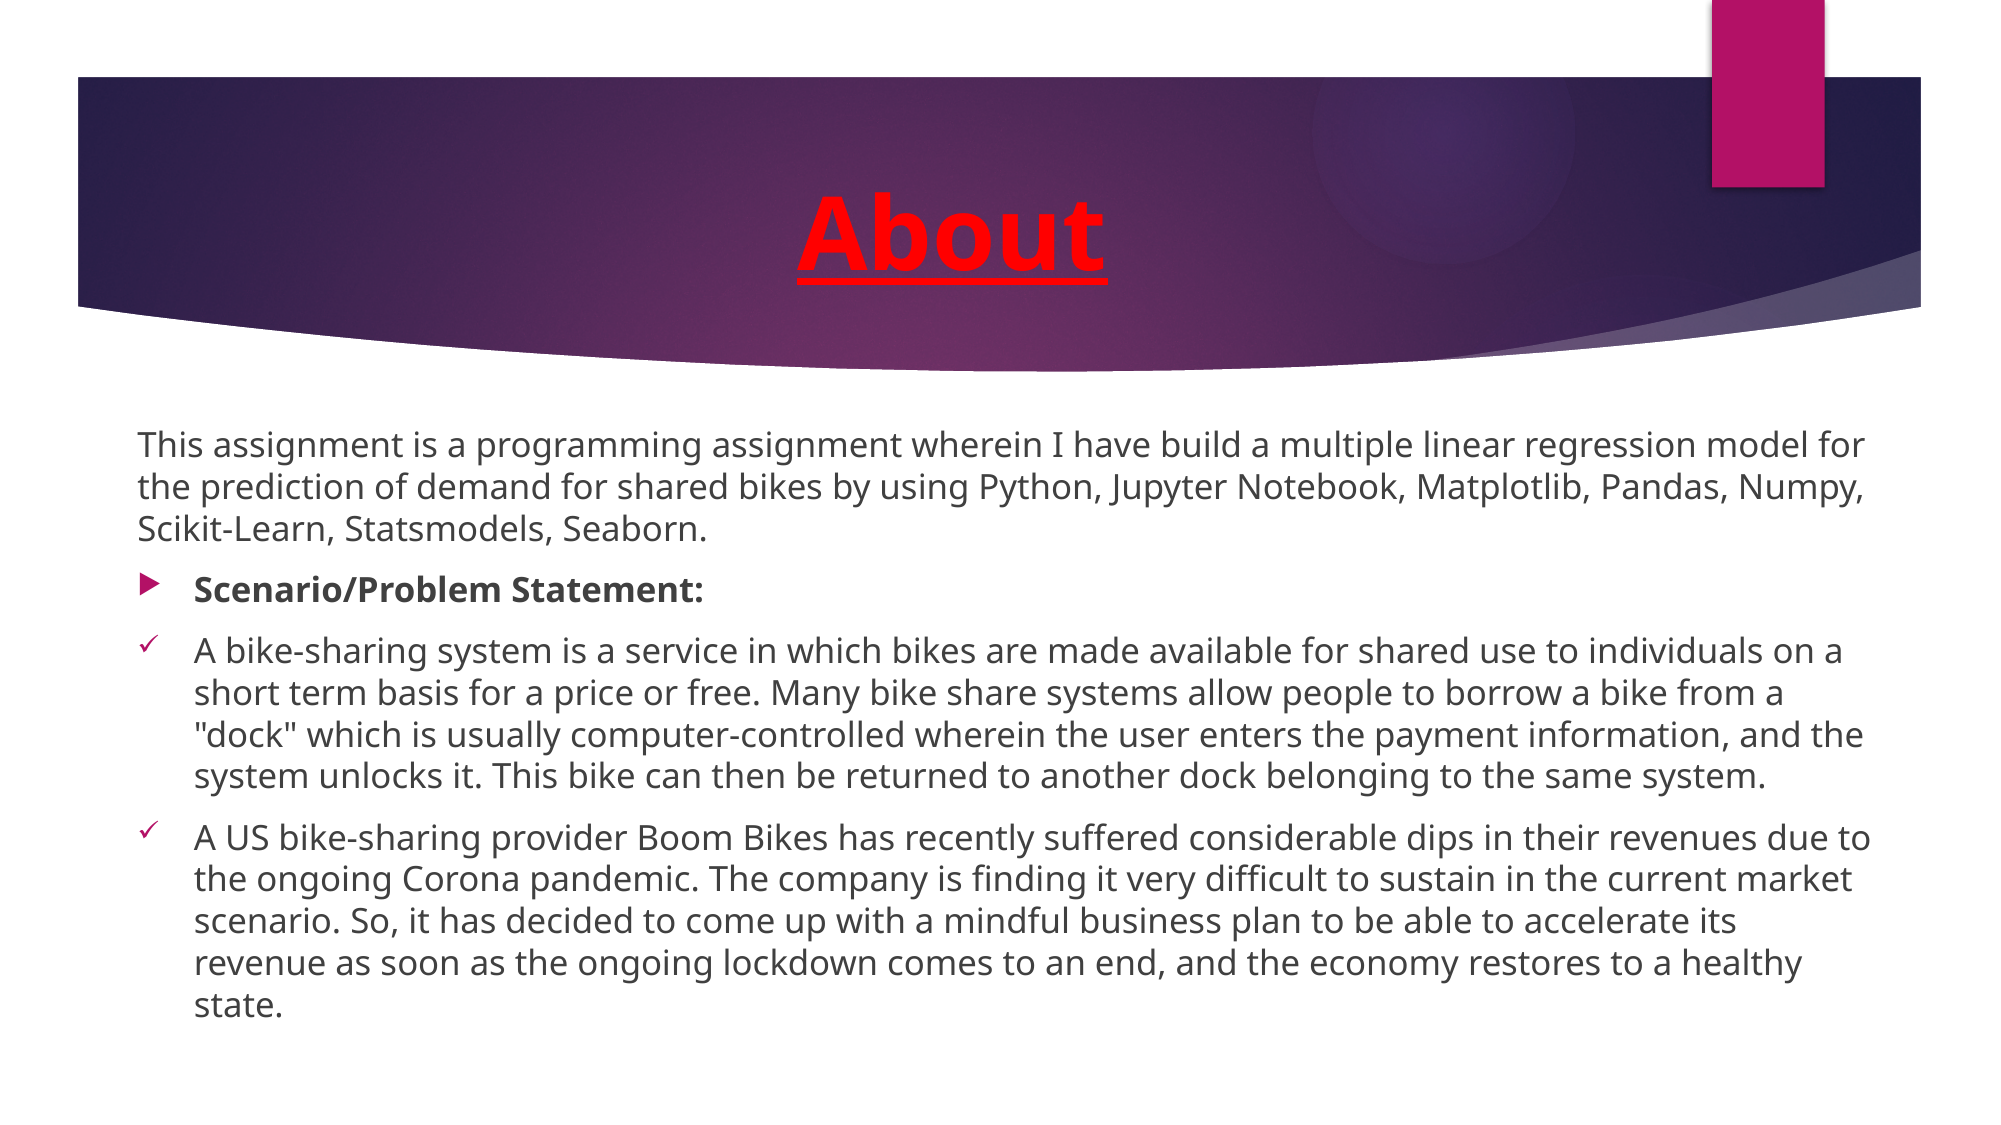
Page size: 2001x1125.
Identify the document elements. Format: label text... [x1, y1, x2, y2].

list This assignment is a programming assignment wherein I have build a multiple linear regression model for the prediction of demand for shared bikes by using Python, Jupyter Notebook, Matplotlib, Pandas, Numpy, Scikit-Learn, Statsmodels, Seaborn. Scenario/Problem Statement: A bike-sharing system is a service in which bikes are made available for shared use to individuals on a short term basis for a price or free. Many bike share systems allow people to borrow a bike from a "dock" which is usually computer-controlled wherein the user enters the payment information, and the system unlocks it. This bike can then be returned to another dock belonging to the same system. A US bike-sharing provider Boom Bikes has recently suffered considerable dips in their revenues due to the ongoing Corona pandemic. The company is finding it very difficult to sustain in the current market scenario. So, it has decided to come up with a mindful business plan to be able to accelerate its revenue as soon as the ongoing lockdown comes to an end, and the economy restores to a healthy state. [122, 415, 1893, 1042]
title About [768, 109, 1137, 349]
